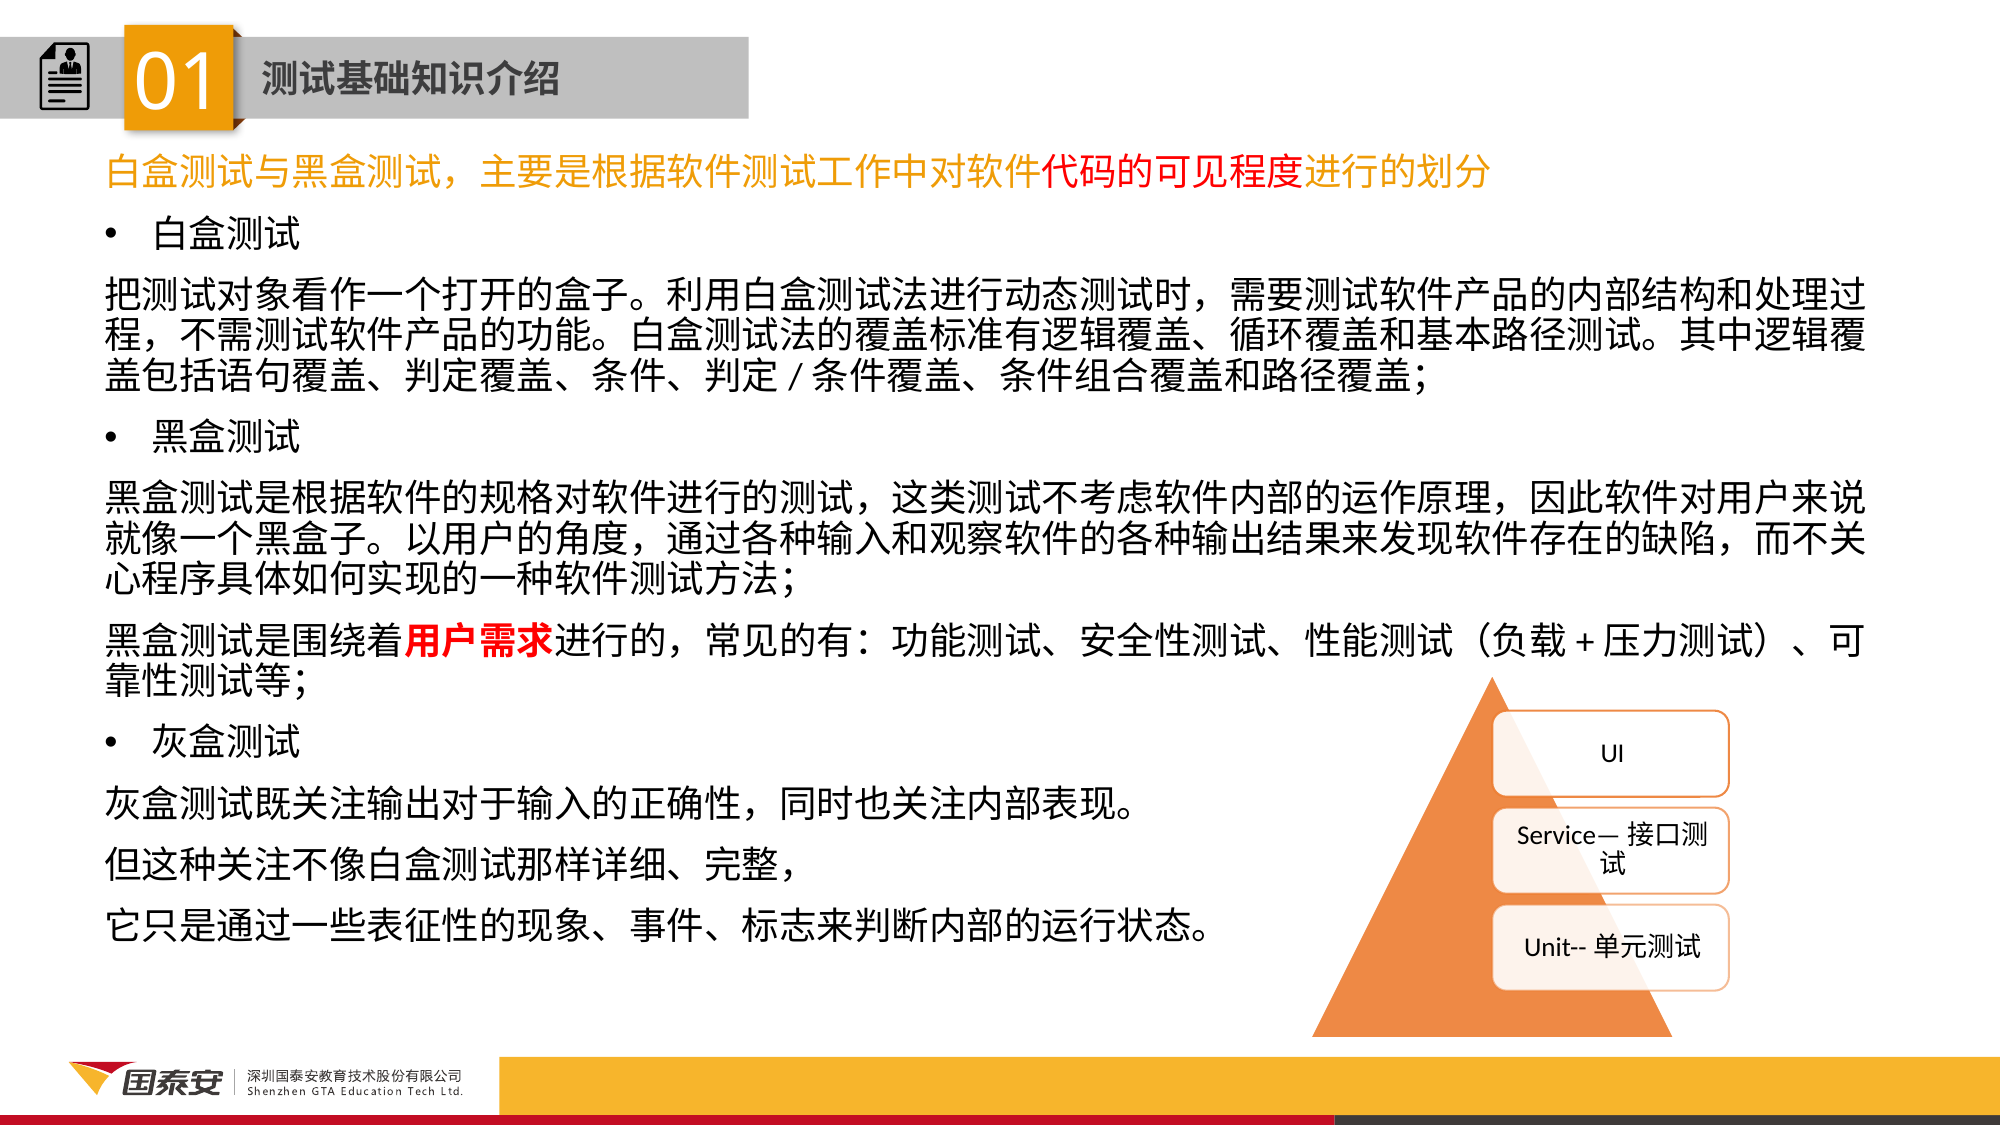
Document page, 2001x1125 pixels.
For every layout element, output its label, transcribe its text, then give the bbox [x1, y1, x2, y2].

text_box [1067, 674, 1972, 1039]
list 白盒测试与黑盒测试，主要是根据软件测试工作中对软件代码的可见程度进行的划分 白盒测试 把测试对象看作一个打开的盒子。利用白盒测试法进行动态测试时，需要测试软件产品的内部结构和处理过程，不需测试软件产品的功能。白盒测试法的覆盖标准有逻辑覆盖、循环覆盖和基本路径测试。其中逻辑覆盖包括语句覆盖、判定覆盖、条件、判定/条件覆盖、条件组合覆盖和路径覆盖； 黑盒测试 黑盒测试是根据软件的规格对软件进行的测试，这类测试不考虑软件内部的运作原理，因此软件对用户来说就像一个黑盒子。以用户的角度，通过各种输入和观察软件的各种输出结果来发现软件存在的缺陷，而不关心程序具体如何实现的一种软件测试方法； 黑盒测试是围绕着用户需求进行的，常见的有：功能测试、安全性测试、性能测试（负载+压力测试）、可靠性测试等； 灰盒测试 灰盒测试既关注输出对于输入的正确性，同时也关注内部表现。 但这种关注不像白盒测试那样详细、完整， 它只是通过一些表征性的现象、事件、标志来判断内部的运行状态。 [89, 146, 1885, 1017]
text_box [0, 24, 749, 131]
